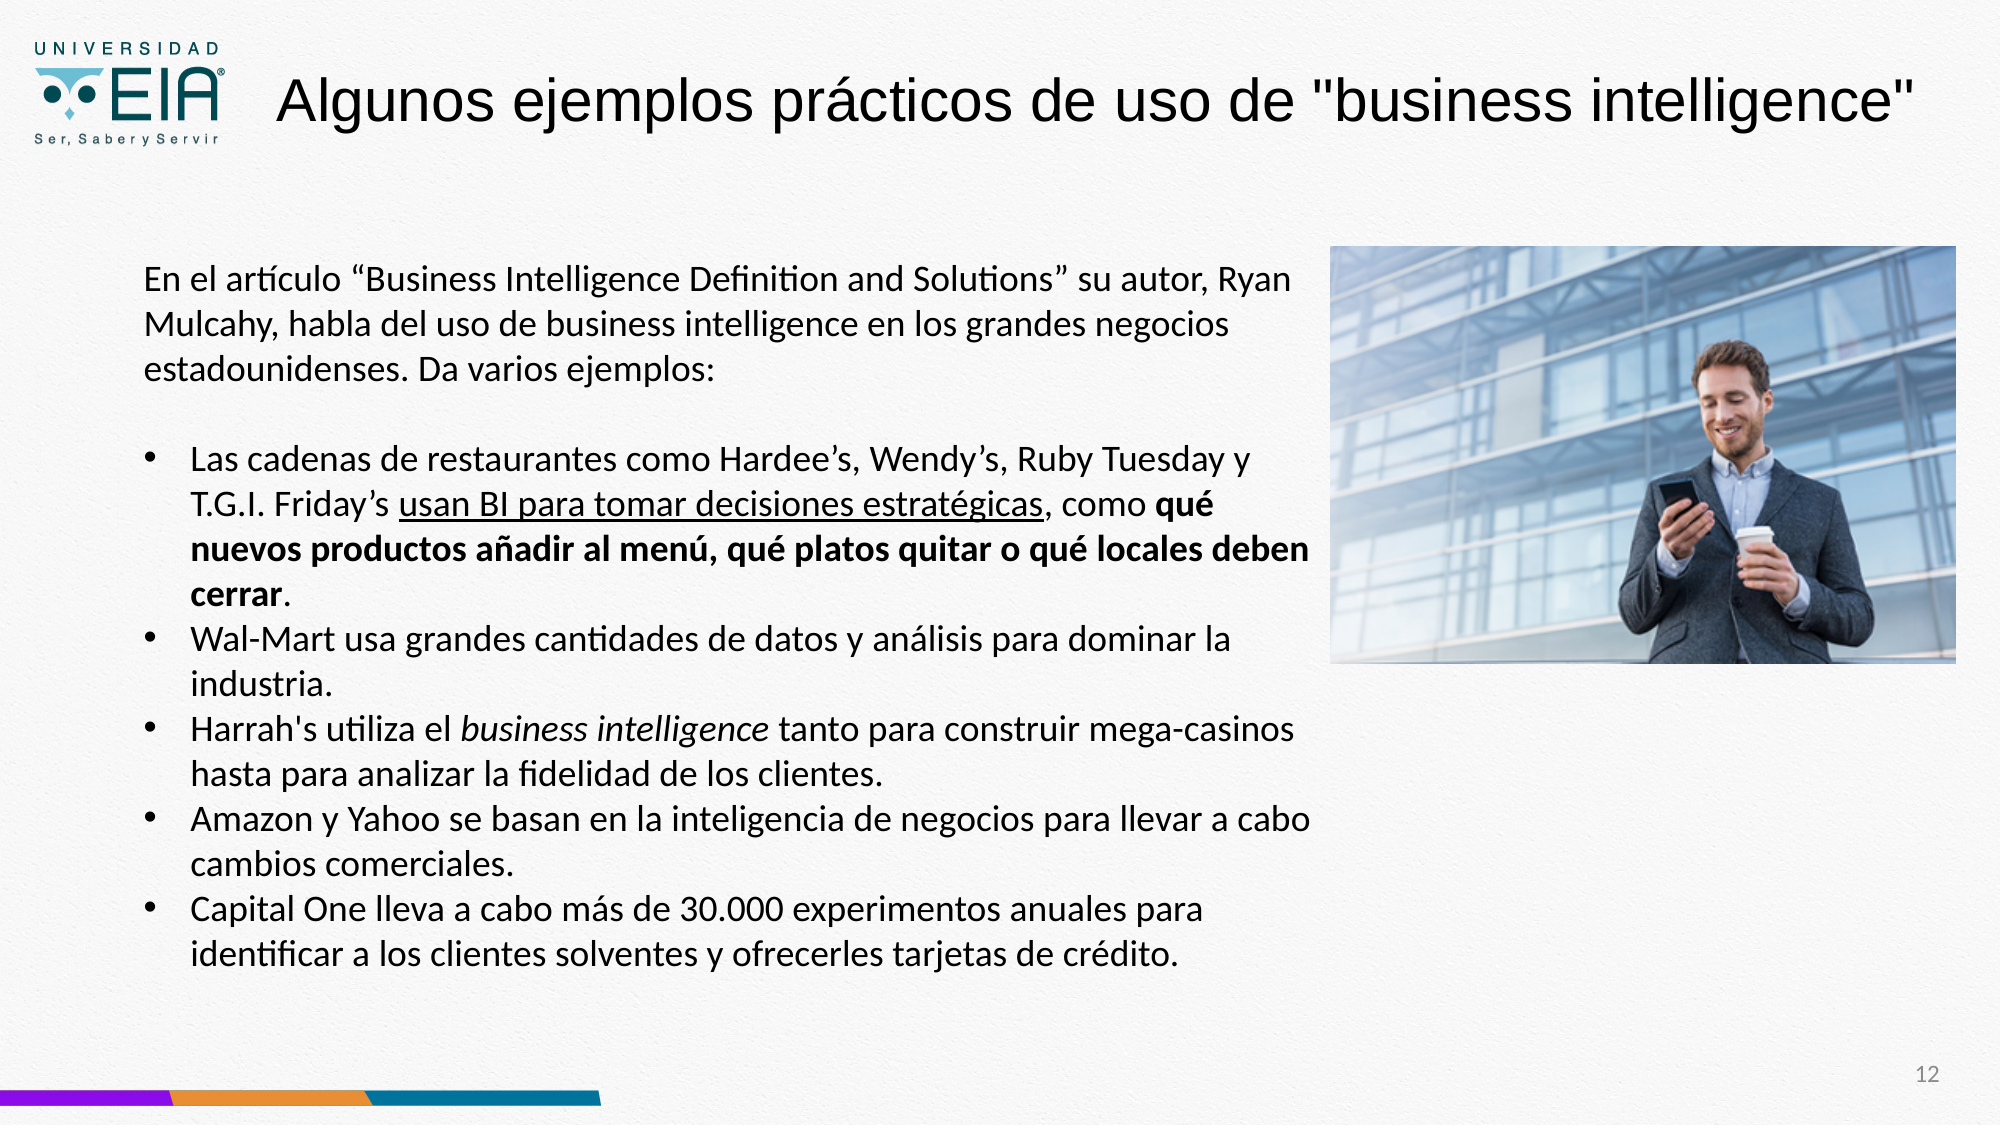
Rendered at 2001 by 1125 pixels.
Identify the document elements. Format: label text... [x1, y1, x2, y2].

text_box En el artículo “Business Intelligence Definition and Solutions” su autor, Ryan Mulcahy, habla del uso de business intelligence en los grandes negocios estadounidenses. Da varios ejemplos: Las cadenas de restaurantes como Hardee’s, Wendy’s, Ruby Tuesday y T.G.I. Friday’s usan BI para tomar decisiones estratégicas, como qué nuevos productos añadir al menú, qué platos quitar o qué locales deben cerrar. Wal-Mart usa grandes cantidades de datos y análisis para dominar la industria. Harrah's utiliza el business intelligence tanto para construir mega-casinos hasta para analizar la fidelidad de los clientes. Amazon y Yahoo se basan en la inteligencia de negocios para llevar a cabo cambios comerciales. Capital One lleva a cabo más de 30.000 experimentos anuales para identificar a los clientes solventes y ofrecerles tarjetas de crédito. [128, 246, 1340, 982]
picture [0, 0, 2000, 1125]
title Algunos ejemplos prácticos de uso de "business intelligence" [261, 29, 1956, 246]
slide_number 12 [1505, 1042, 1956, 1103]
